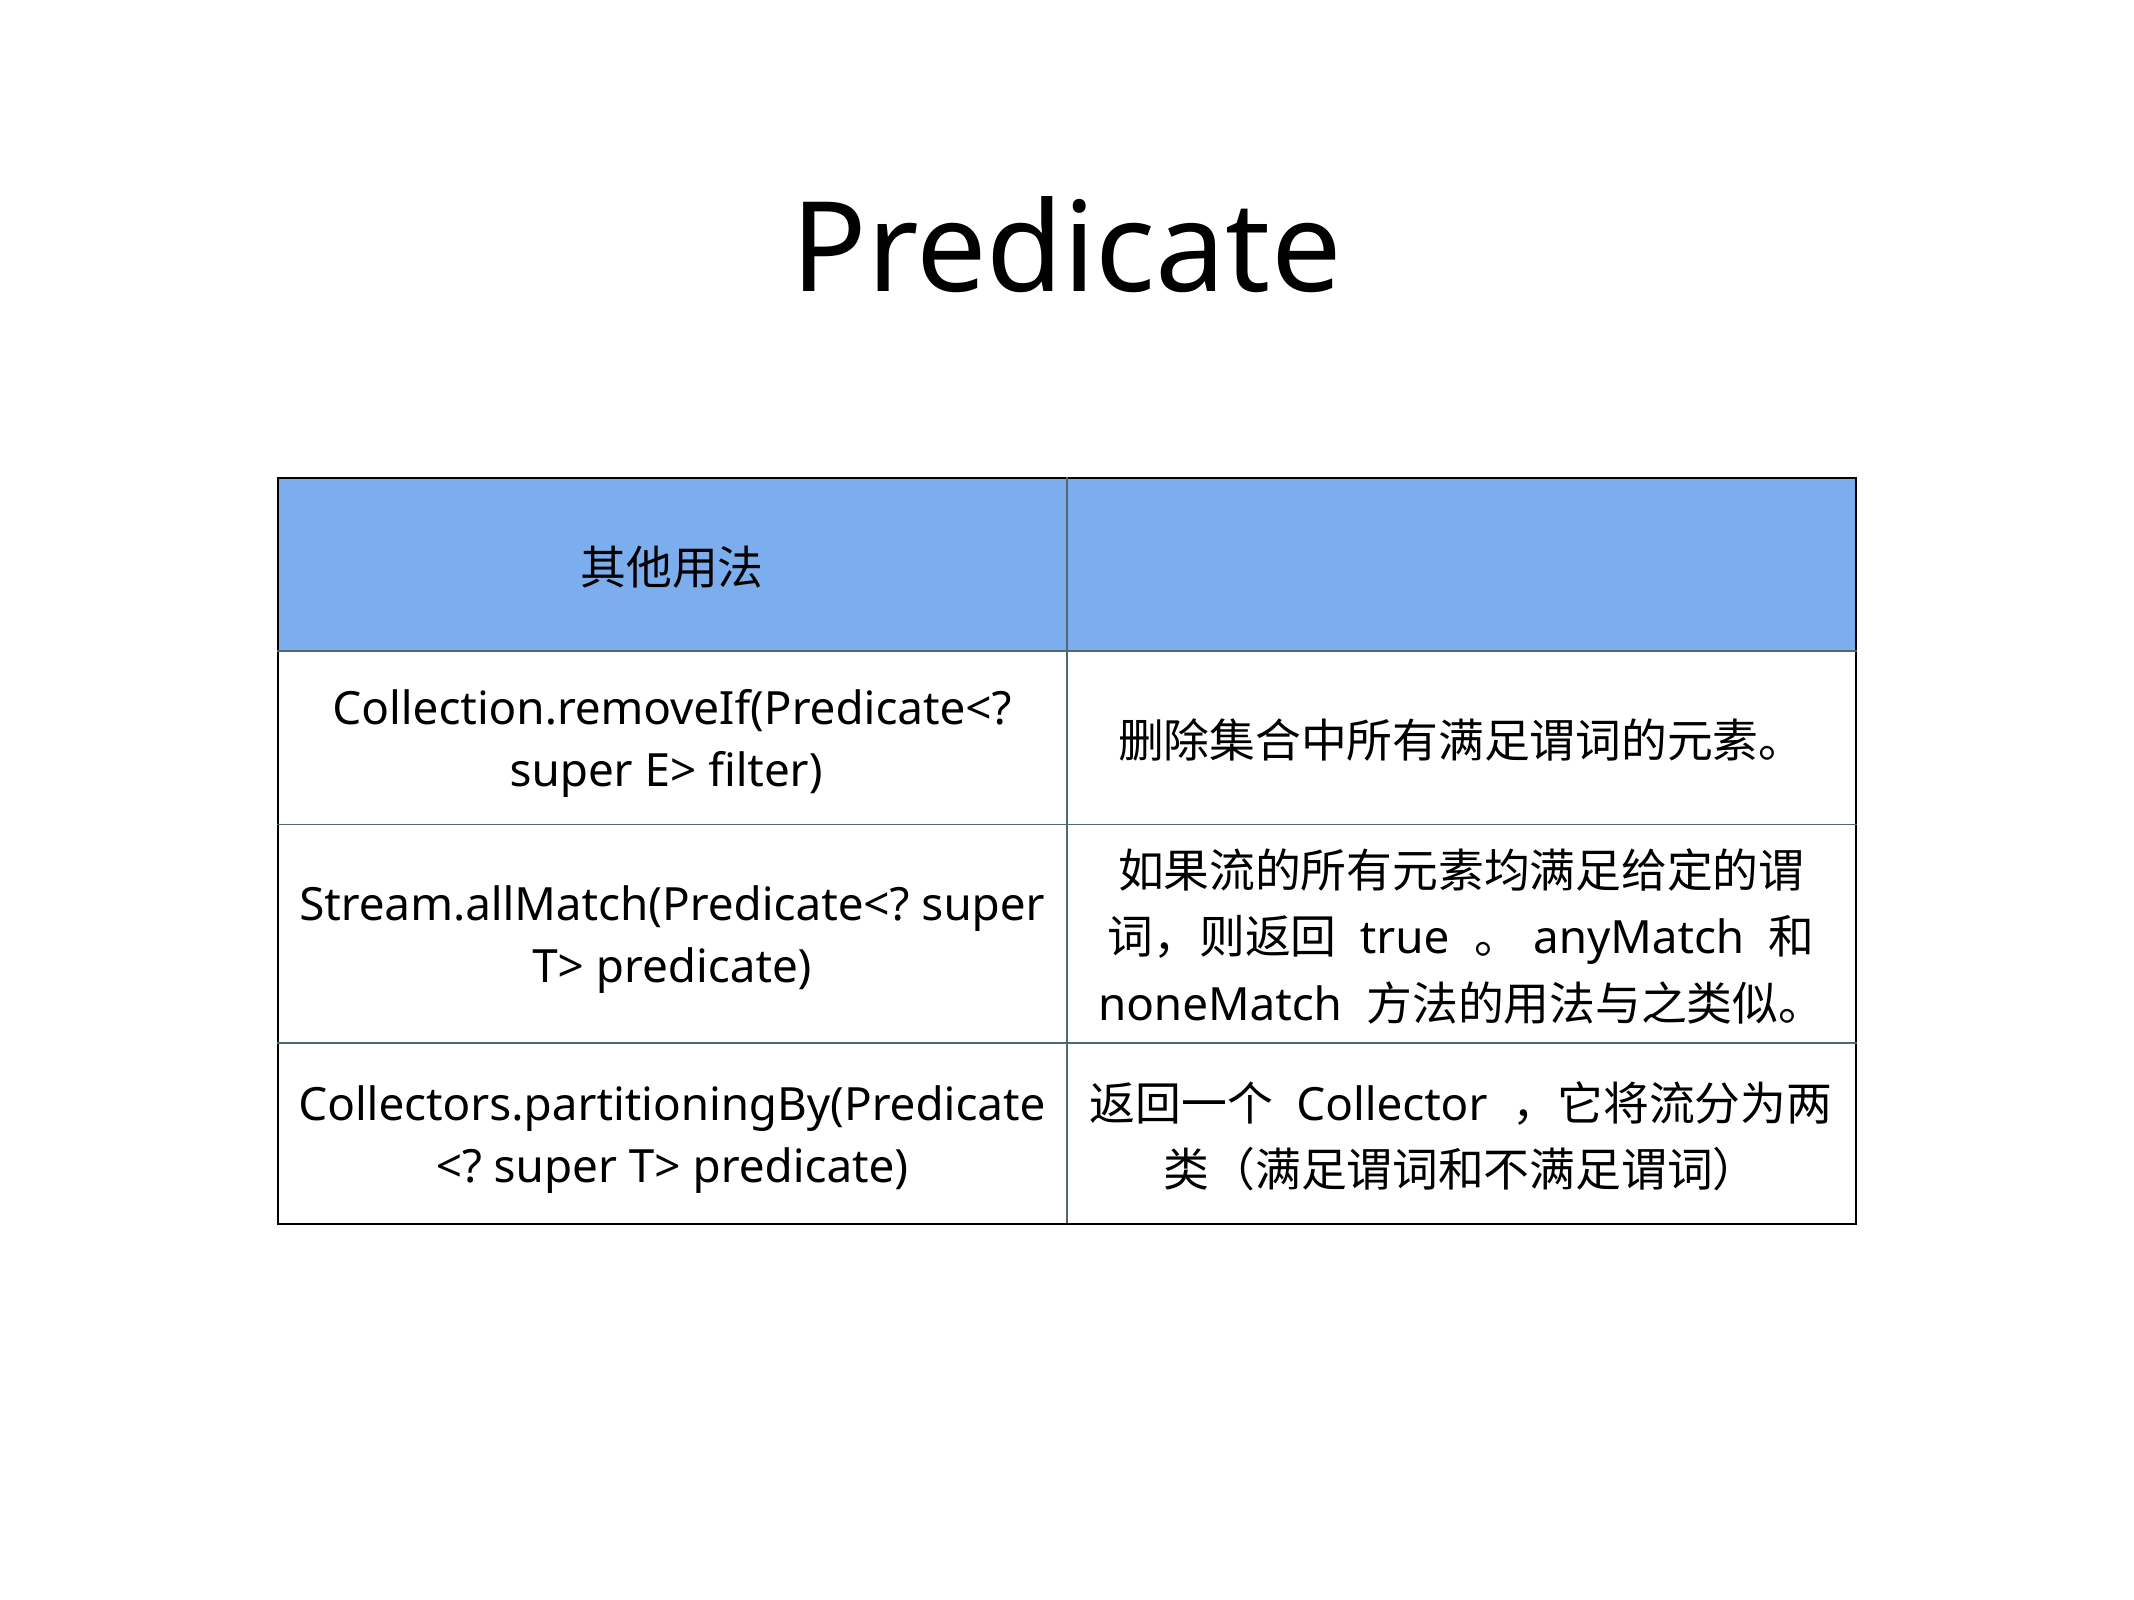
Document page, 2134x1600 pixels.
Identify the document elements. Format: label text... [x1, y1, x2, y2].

table_cell 返回一个 Collector ，它将流分为两类（满足谓词和不满足谓词） [1068, 1044, 1855, 1223]
table_cell Collection.removeIf(Predicate<? super E> filter) [279, 652, 1066, 824]
table_cell 如果流的所有元素均满足给定的谓词，则返回 true 。anyMatch 和 noneMatch 方法的用法与之类似。 [1068, 825, 1855, 1042]
table_cell 删除集合中所有满足谓词的元素。 [1068, 652, 1855, 824]
table_header 其他用法 [279, 479, 1066, 650]
table_cell Collectors.partitioningBy(Predicate<? super T> predicate) [279, 1044, 1066, 1223]
text_box Predicate [782, 175, 1351, 328]
table_cell Stream.allMatch(Predicate<? super T> predicate) [279, 825, 1066, 1042]
table_header [1068, 479, 1855, 650]
